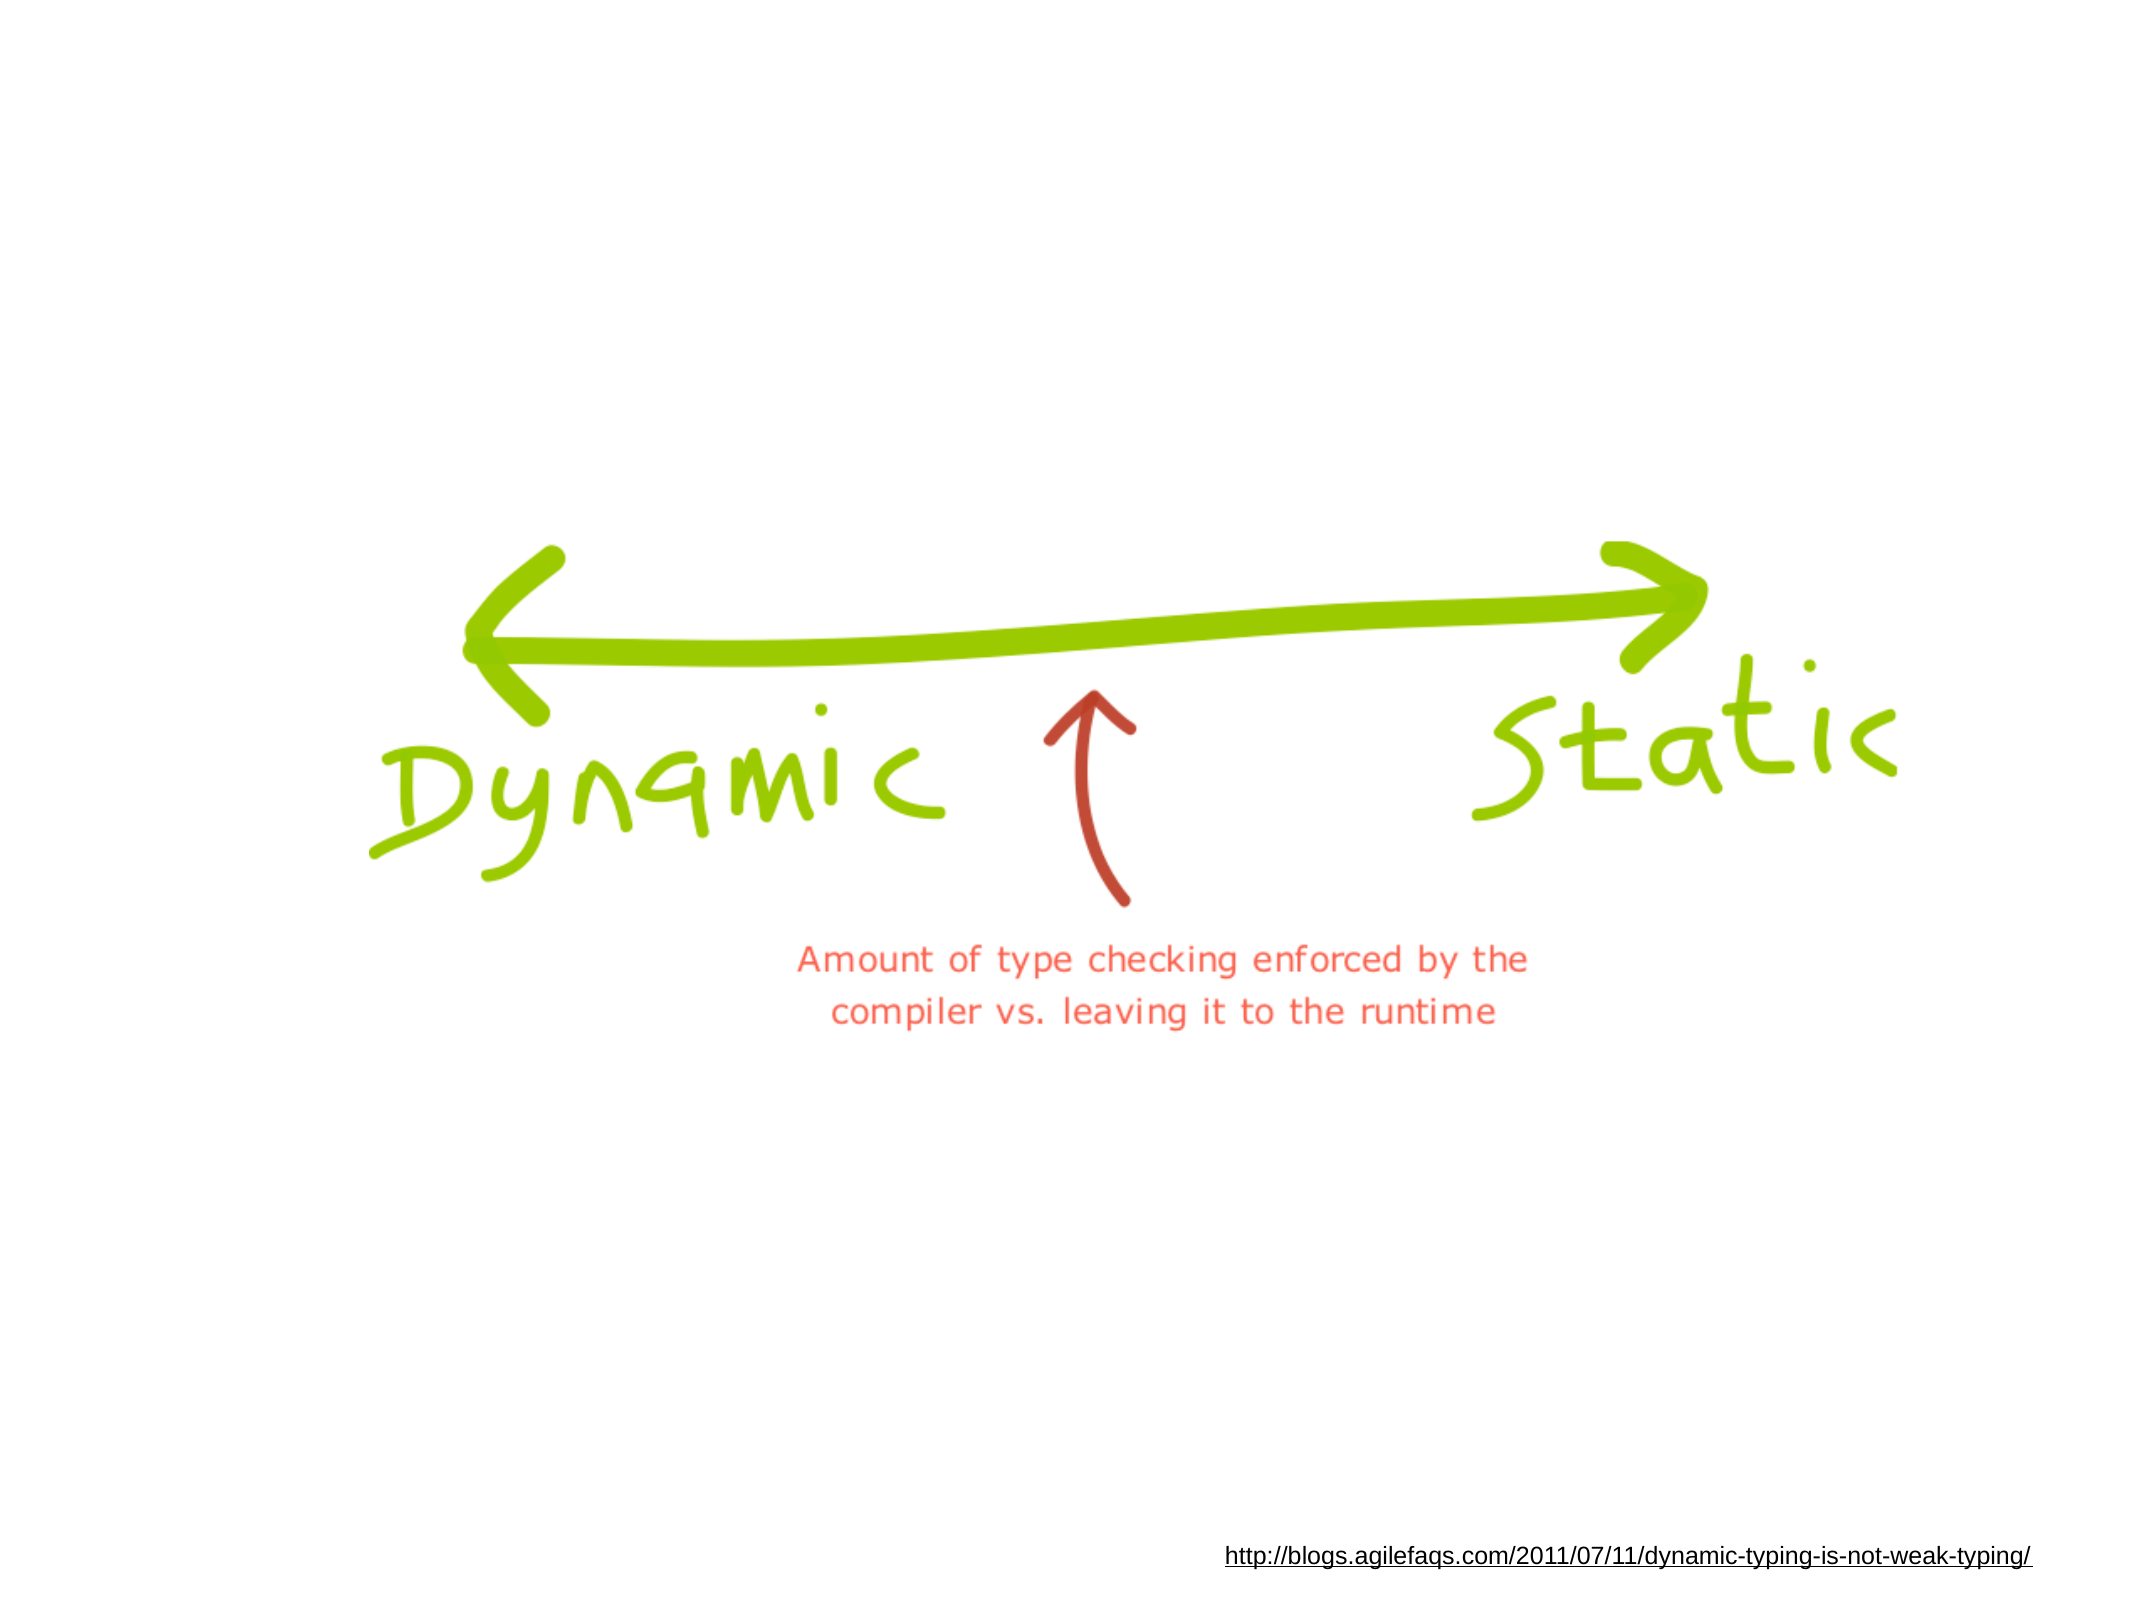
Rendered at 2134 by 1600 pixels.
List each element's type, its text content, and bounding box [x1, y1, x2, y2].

text_box http://blogs.agilefaqs.com/2011/07/11/dynamic-typing-is-not-weak-typing/ [1210, 1532, 2055, 1578]
picture [369, 539, 1899, 1056]
